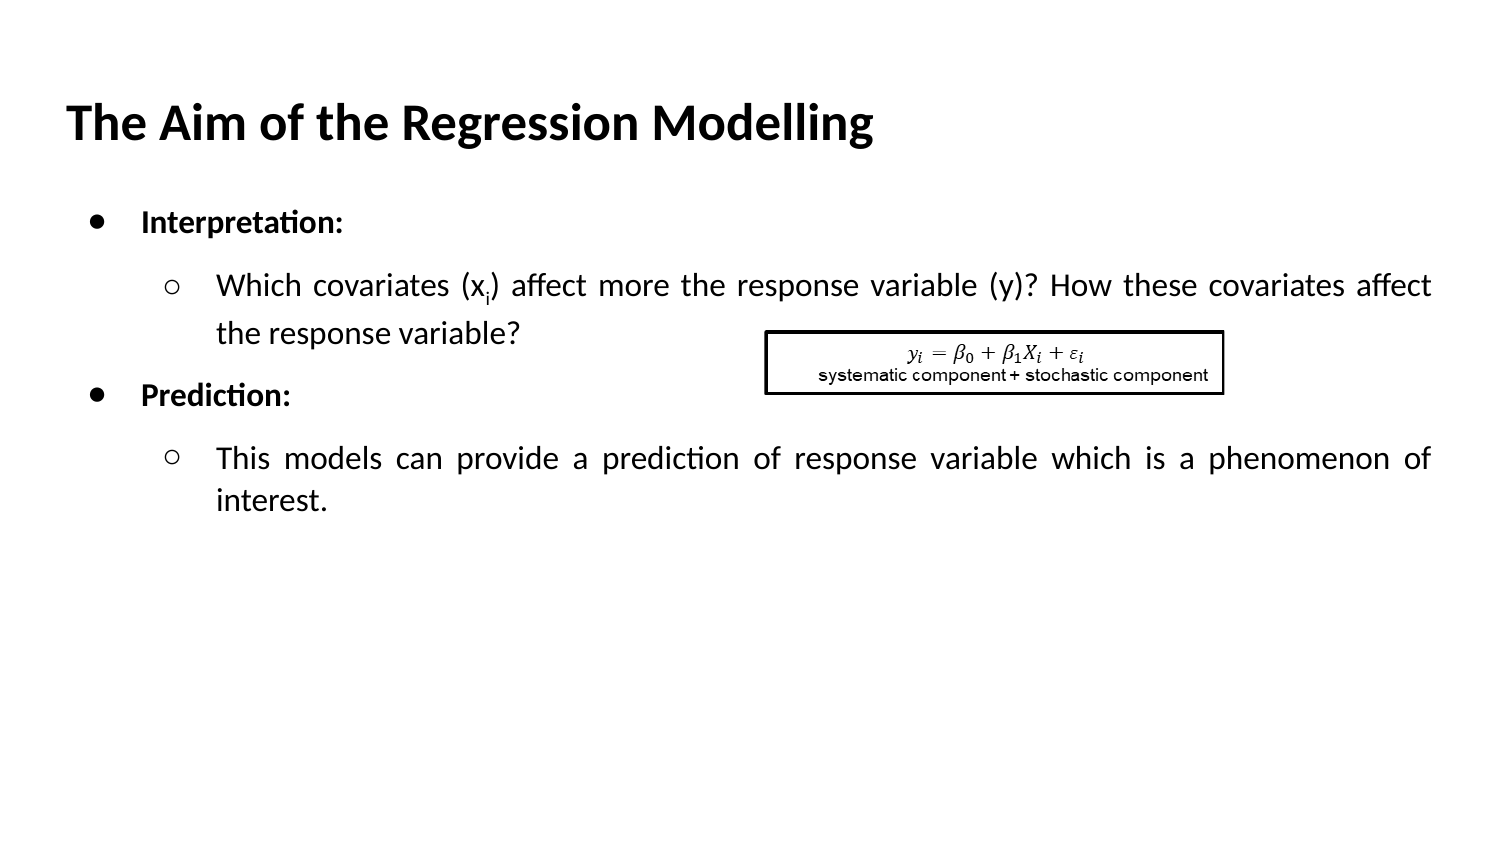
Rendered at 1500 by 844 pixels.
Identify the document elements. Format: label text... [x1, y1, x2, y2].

title The Aim of the Regression Modelling [51, 72, 1449, 167]
list Interpretation: Which covariates (xi) affect more the response variable (y)? How these covariates affect the response variable? Prediction: This models can provide a prediction of response variable which is a phenomenon of interest. [51, 183, 1449, 759]
text_box [764, 330, 1225, 395]
